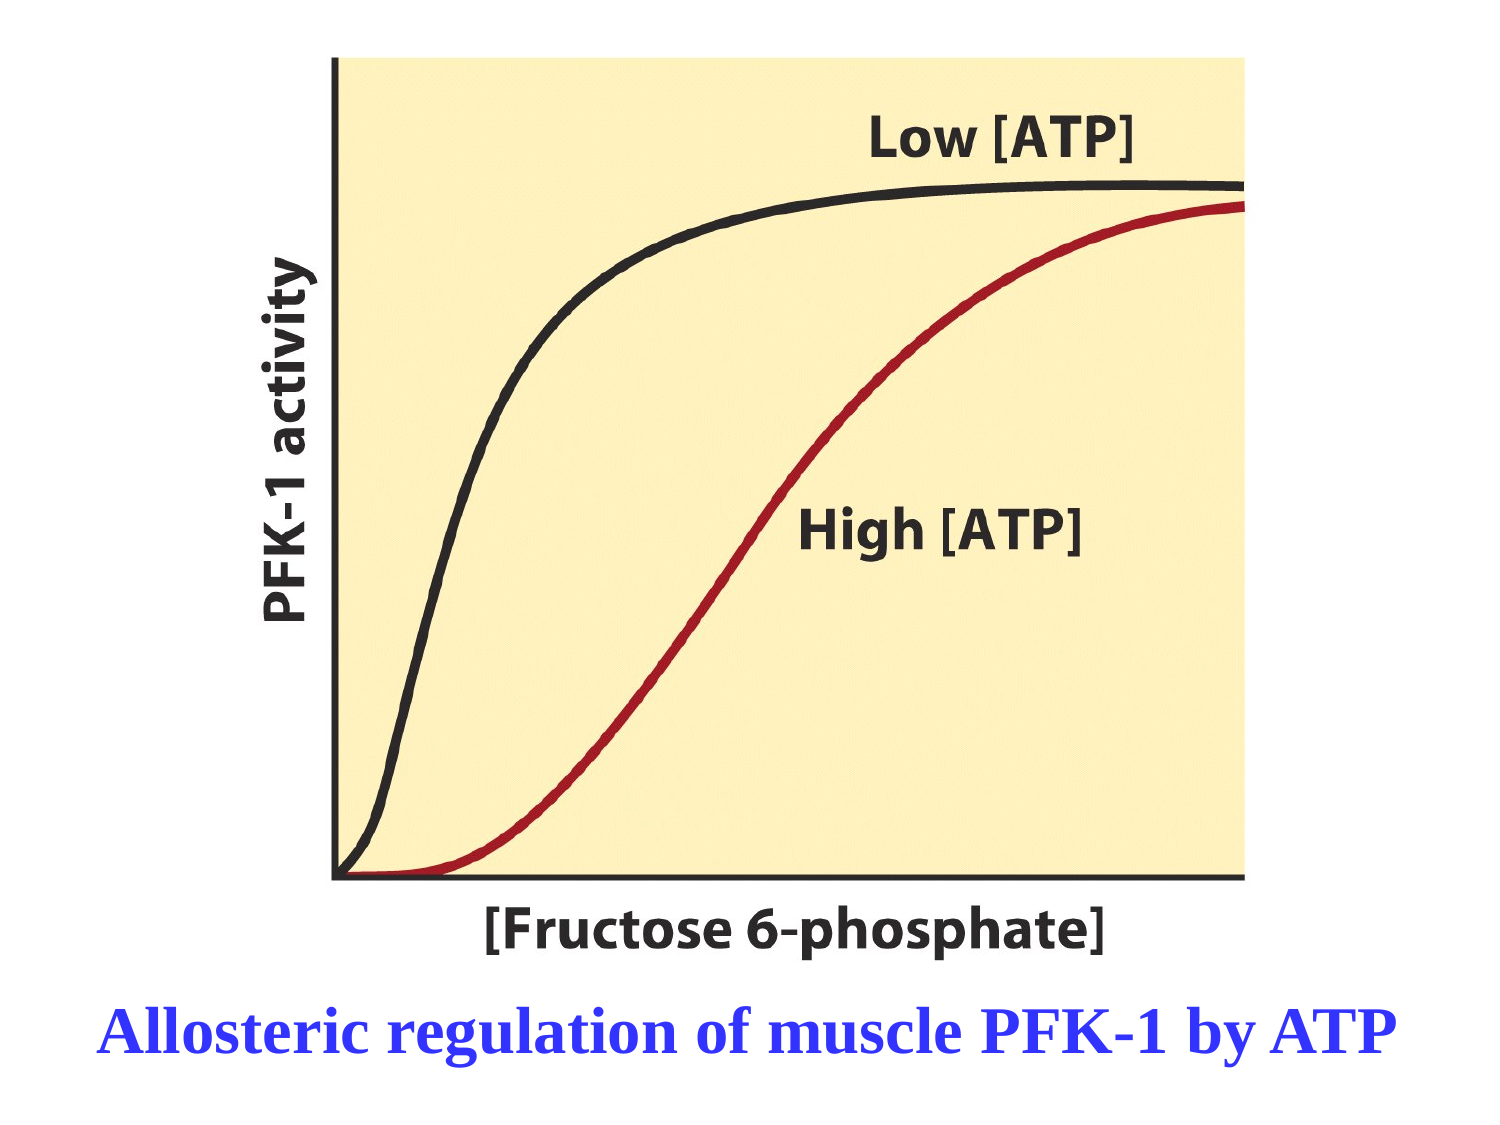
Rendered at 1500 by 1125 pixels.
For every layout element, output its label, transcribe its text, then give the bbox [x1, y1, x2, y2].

picture [241, 42, 1260, 978]
text_box Allosteric regulation of muscle PFK-1 by ATP [81, 979, 1415, 1075]
